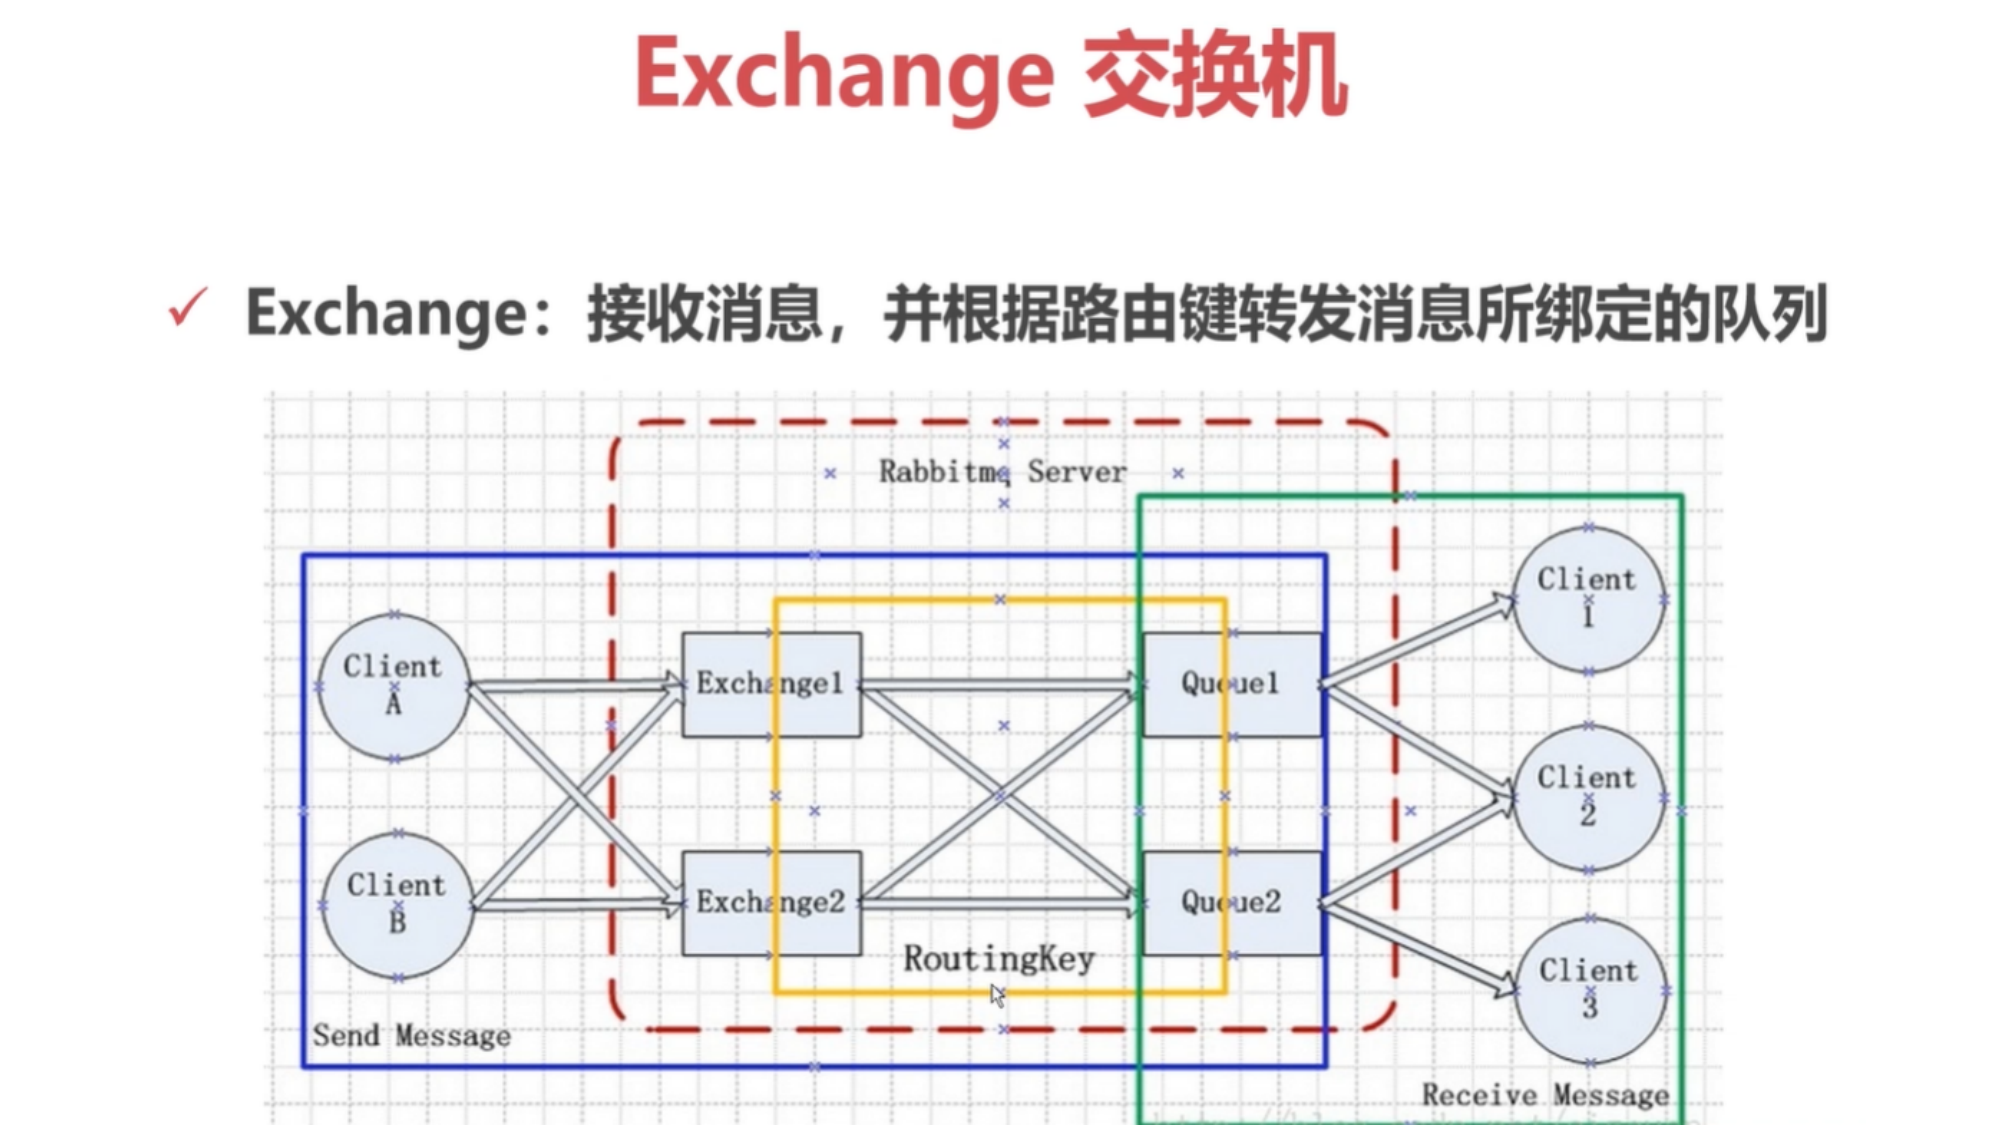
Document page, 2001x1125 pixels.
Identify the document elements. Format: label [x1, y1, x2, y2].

picture [134, 0, 1866, 1125]
